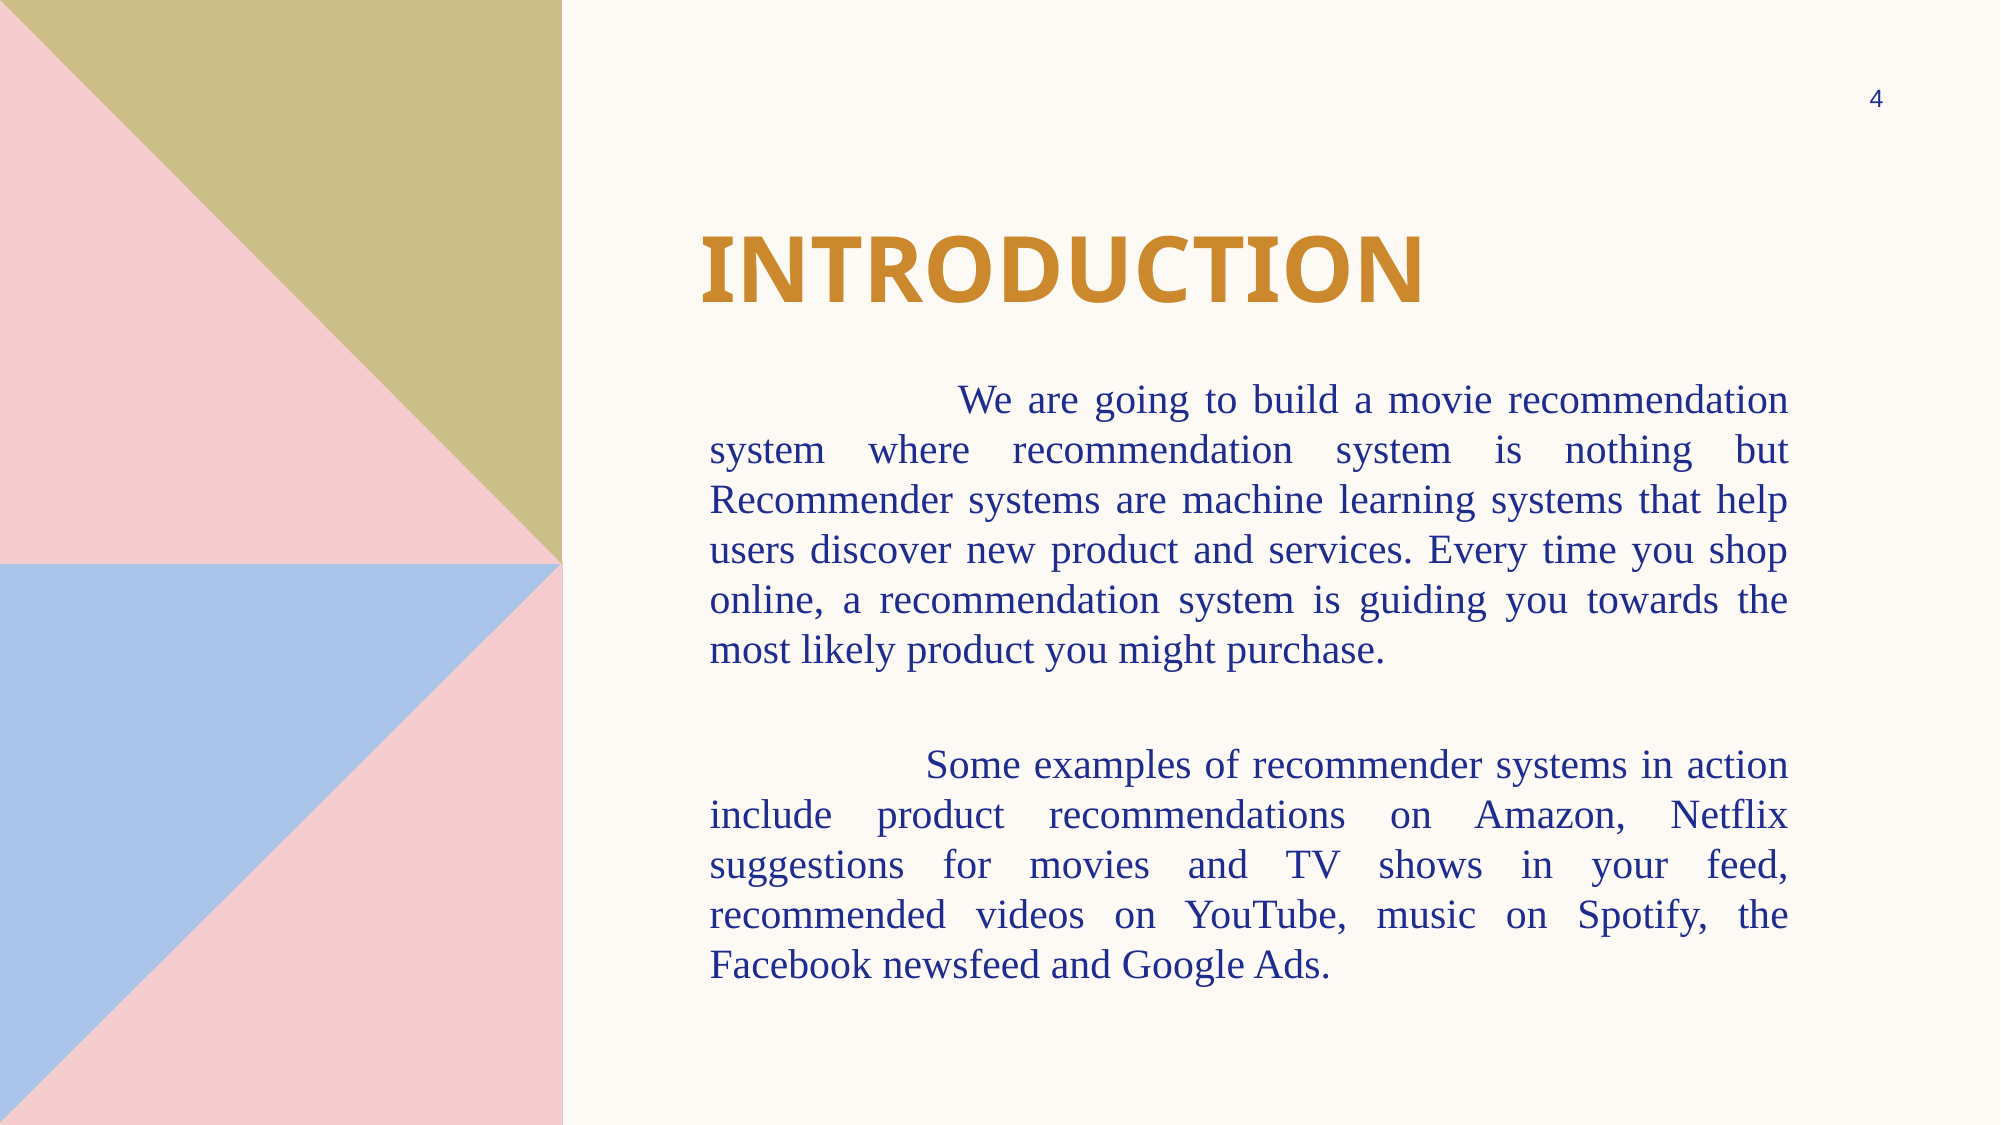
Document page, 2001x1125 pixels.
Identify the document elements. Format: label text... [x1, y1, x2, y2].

title Introduction [685, 203, 1796, 330]
list We are going to build a movie recommendation system where recommendation system is nothing but Recommender systems are machine learning systems that help users discover new product and services. Every time you shop online, a recommendation system is guiding you towards the most likely product you might purchase. Some examples of recommender systems in action include product recommendations on Amazon, Netflix suggestions for movies and TV shows in your feed, recommended videos on YouTube, music on Spotify, the Facebook newsfeed and Google Ads. [694, 364, 1805, 808]
slide_number 4 [1795, 75, 1958, 120]
